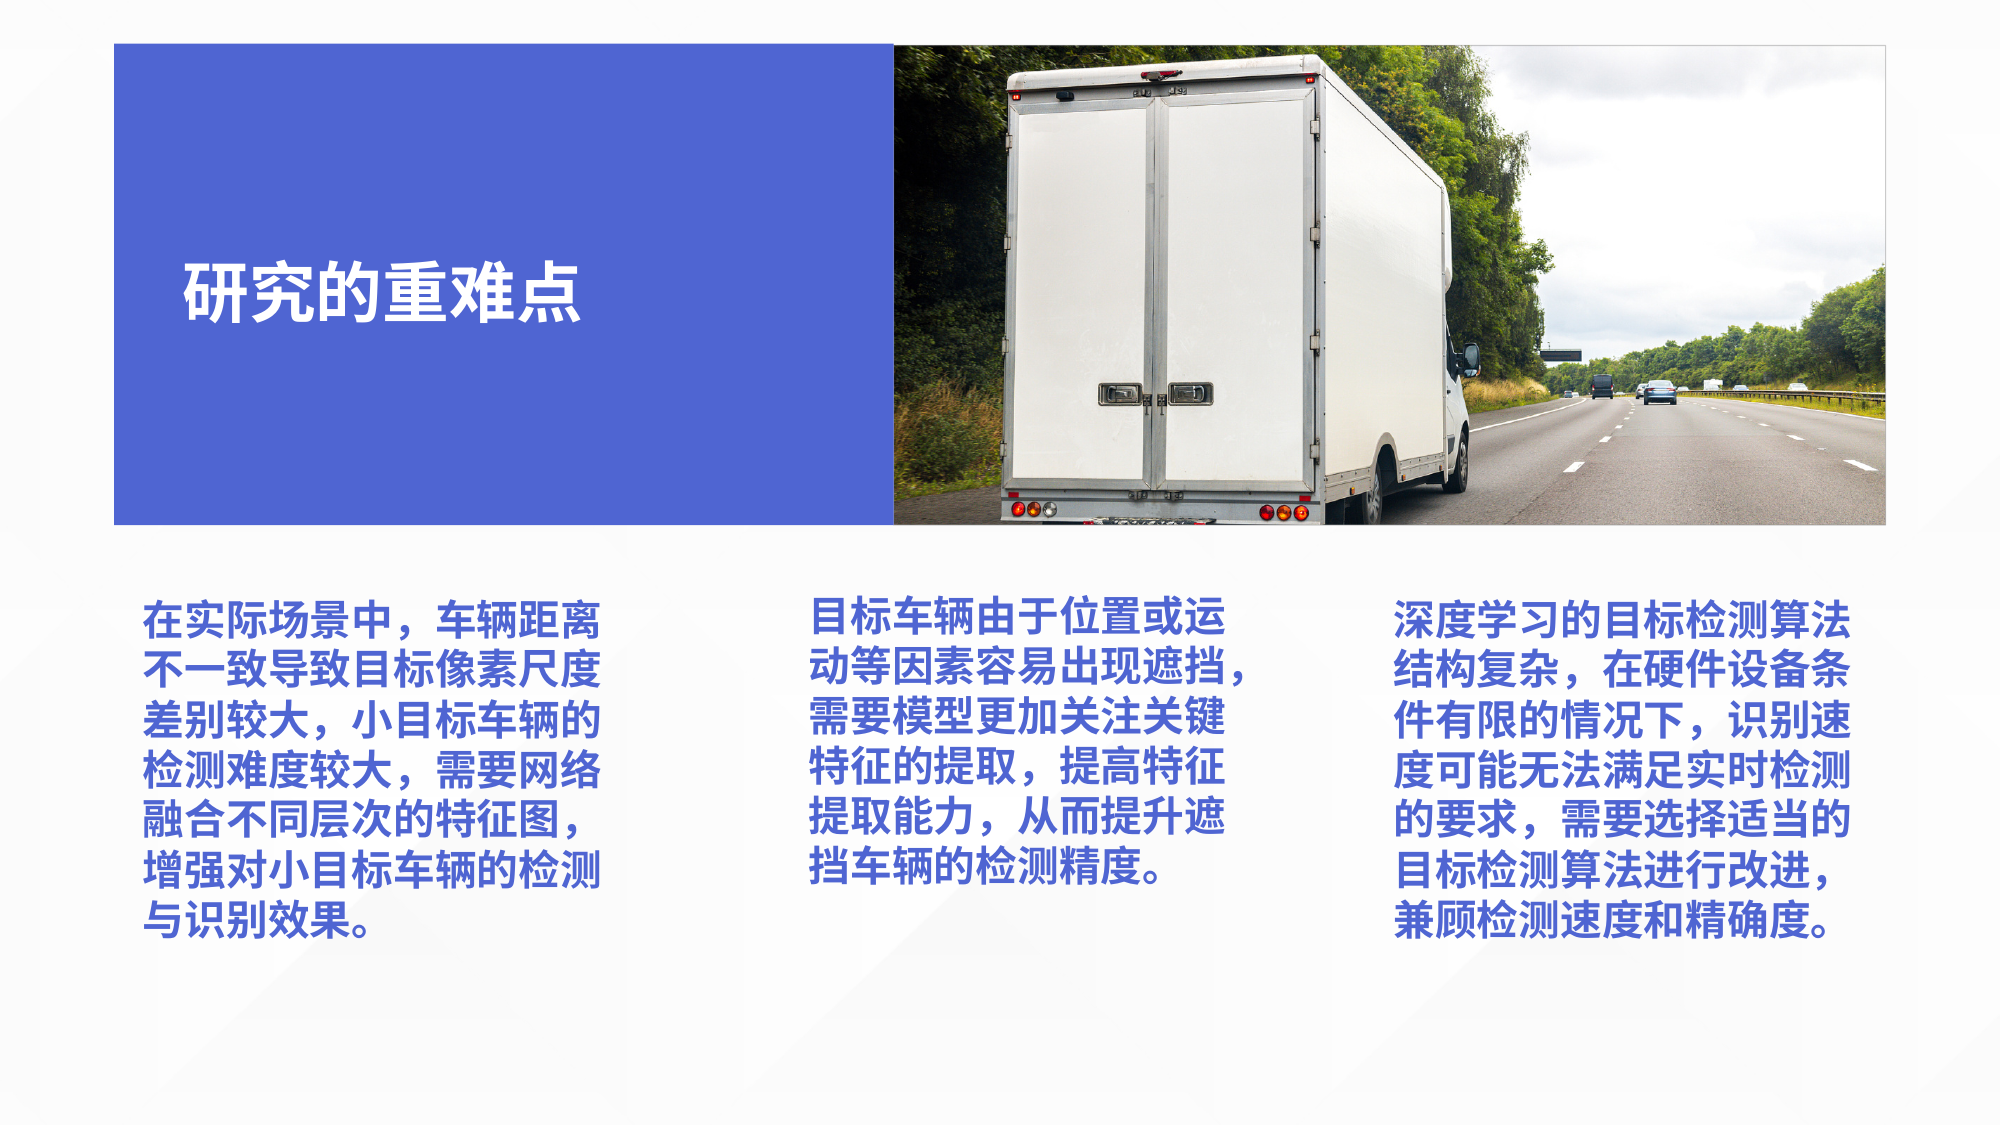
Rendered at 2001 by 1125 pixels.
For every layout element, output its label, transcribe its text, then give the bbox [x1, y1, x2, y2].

title 研究的重难点 [182, 62, 826, 331]
text_box 深度学习的目标检测算法结构复杂，在硬件设备条件有限的情况下，识别速度可能无法满足实时检测的要求，需要选择适当的目标检测算法进行改进，兼顾检测速度和精确度。 [1393, 837, 1857, 944]
picture [0, 0, 2000, 1125]
text_box [113, 43, 895, 526]
text_box 在实际场景中，车辆距离不一致导致目标像素尺度差别较大，小目标车辆的检测难度较大，需要网络融合不同层次的特征图，增强对小目标车辆的检测与识别效果。 [142, 837, 607, 944]
text_box 目标车辆由于位置或运动等因素容易出现遮挡，需要模型更加关注关键特征的提取，提高特征提取能力，从而提升遮挡车辆的检测精度。 [808, 784, 1244, 890]
